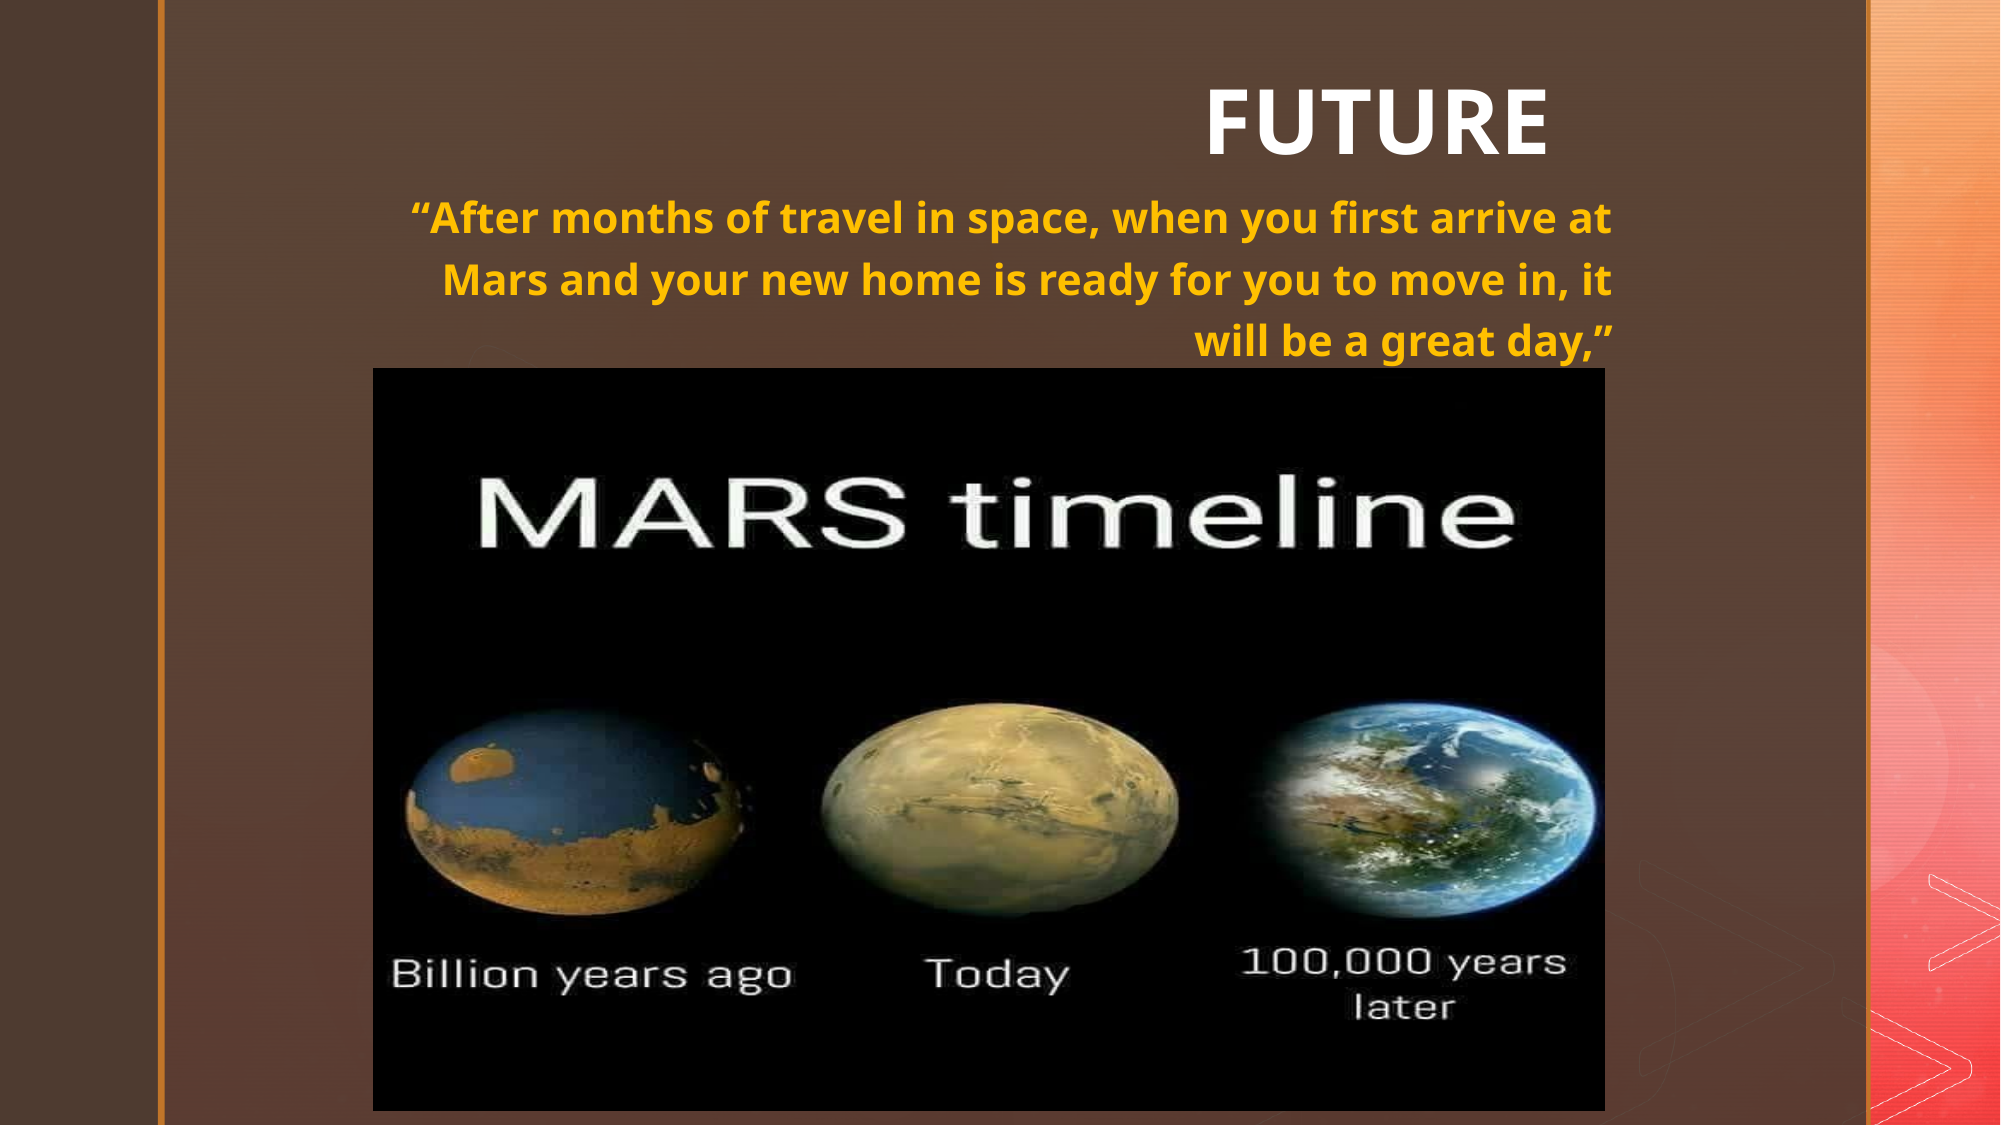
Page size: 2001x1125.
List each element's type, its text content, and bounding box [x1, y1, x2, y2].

picture [373, 368, 1605, 1111]
picture [1871, 0, 2001, 1125]
list FUTURE “After months of travel in space, when you first arrive at Mars and your new home is ready for you to move in, it will be a great day,” [350, 38, 1629, 402]
